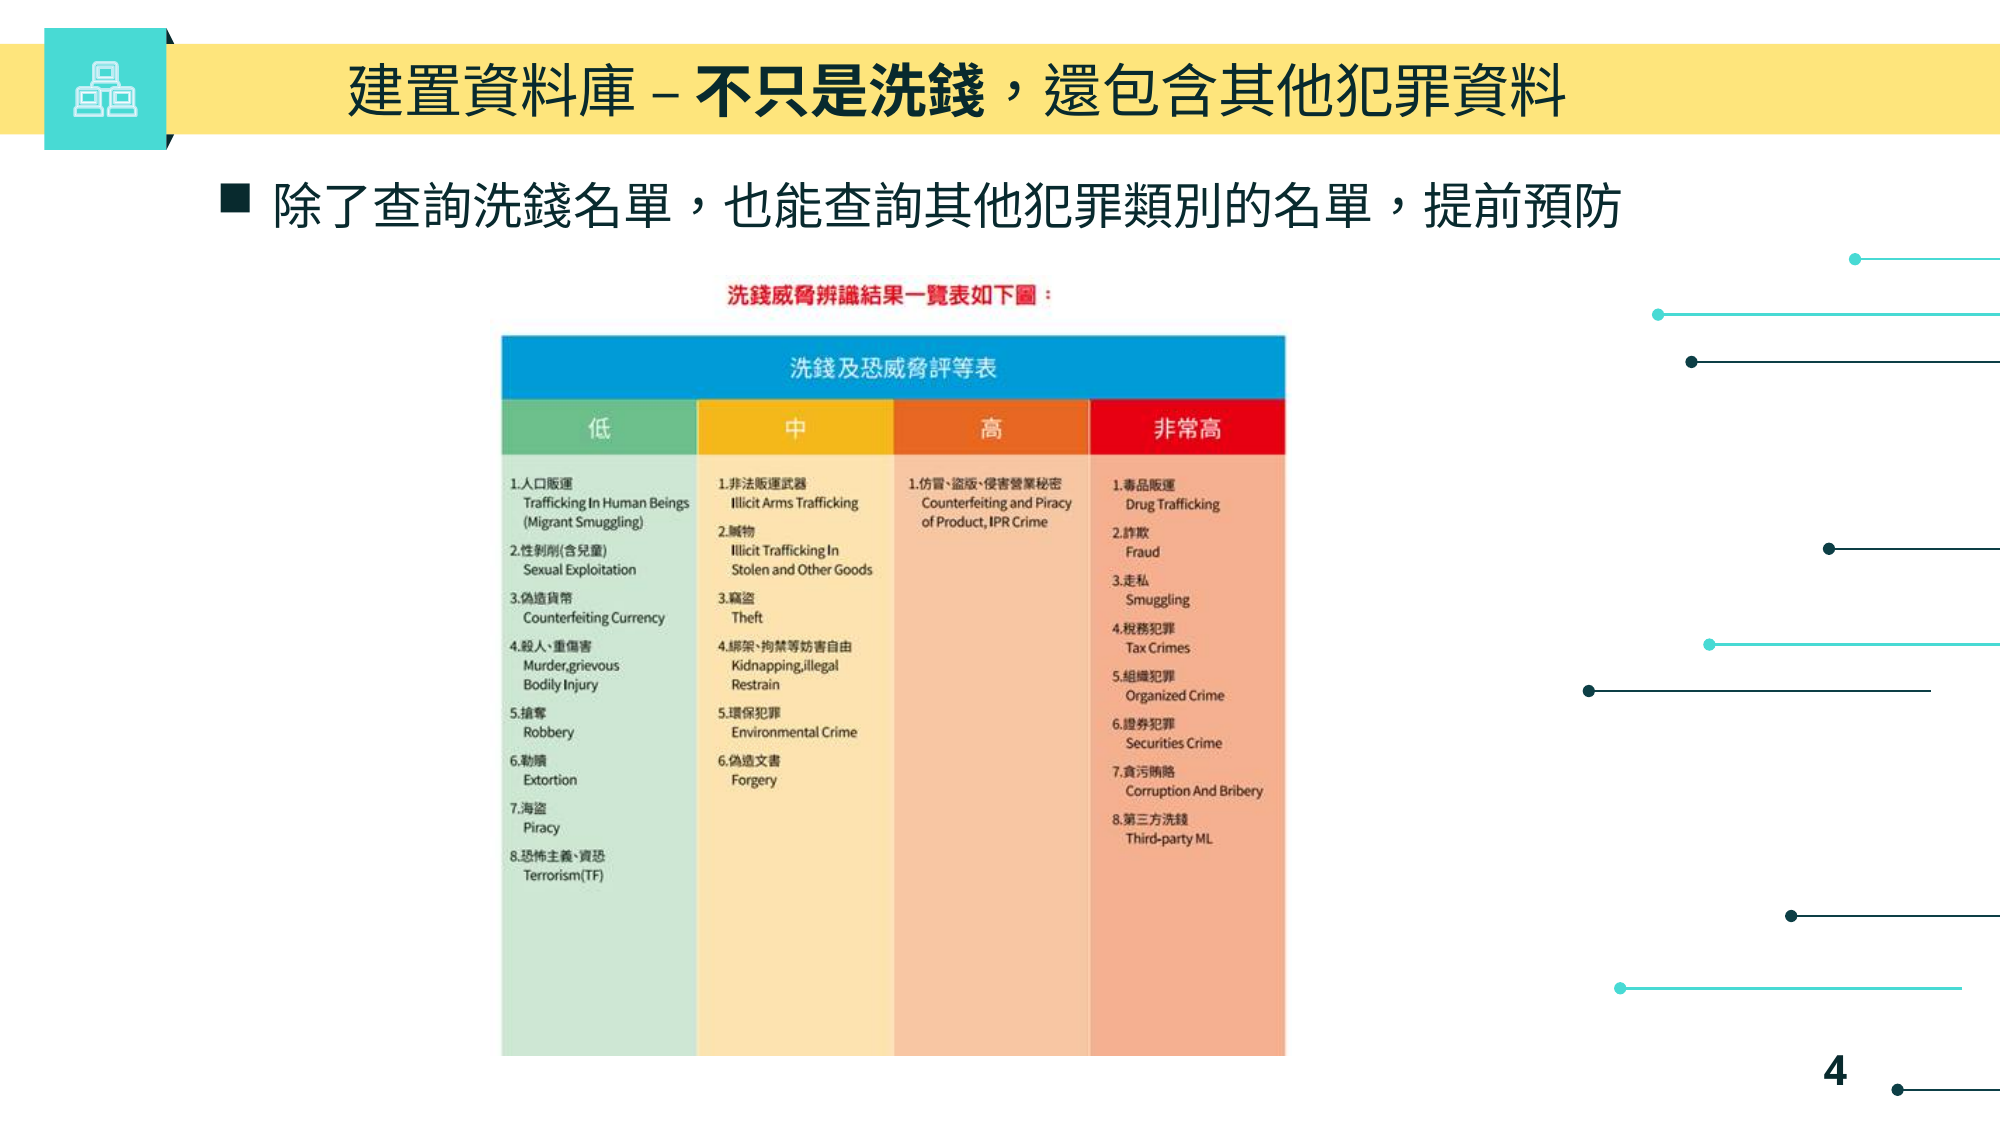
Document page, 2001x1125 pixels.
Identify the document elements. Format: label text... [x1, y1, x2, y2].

text_box 除了查詢洗錢名單，也能查詢其他犯罪類別的名單，提前預防 [216, 174, 1692, 235]
text_box [0, 43, 44, 135]
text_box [44, 28, 175, 150]
picture [490, 275, 1292, 1056]
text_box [74, 61, 137, 117]
text_box 建置資料庫 – 不只是洗錢，還包含其他犯罪資料 [195, 53, 1792, 125]
text_box [175, 43, 2000, 135]
slide_number 4 [1412, 1042, 1863, 1103]
